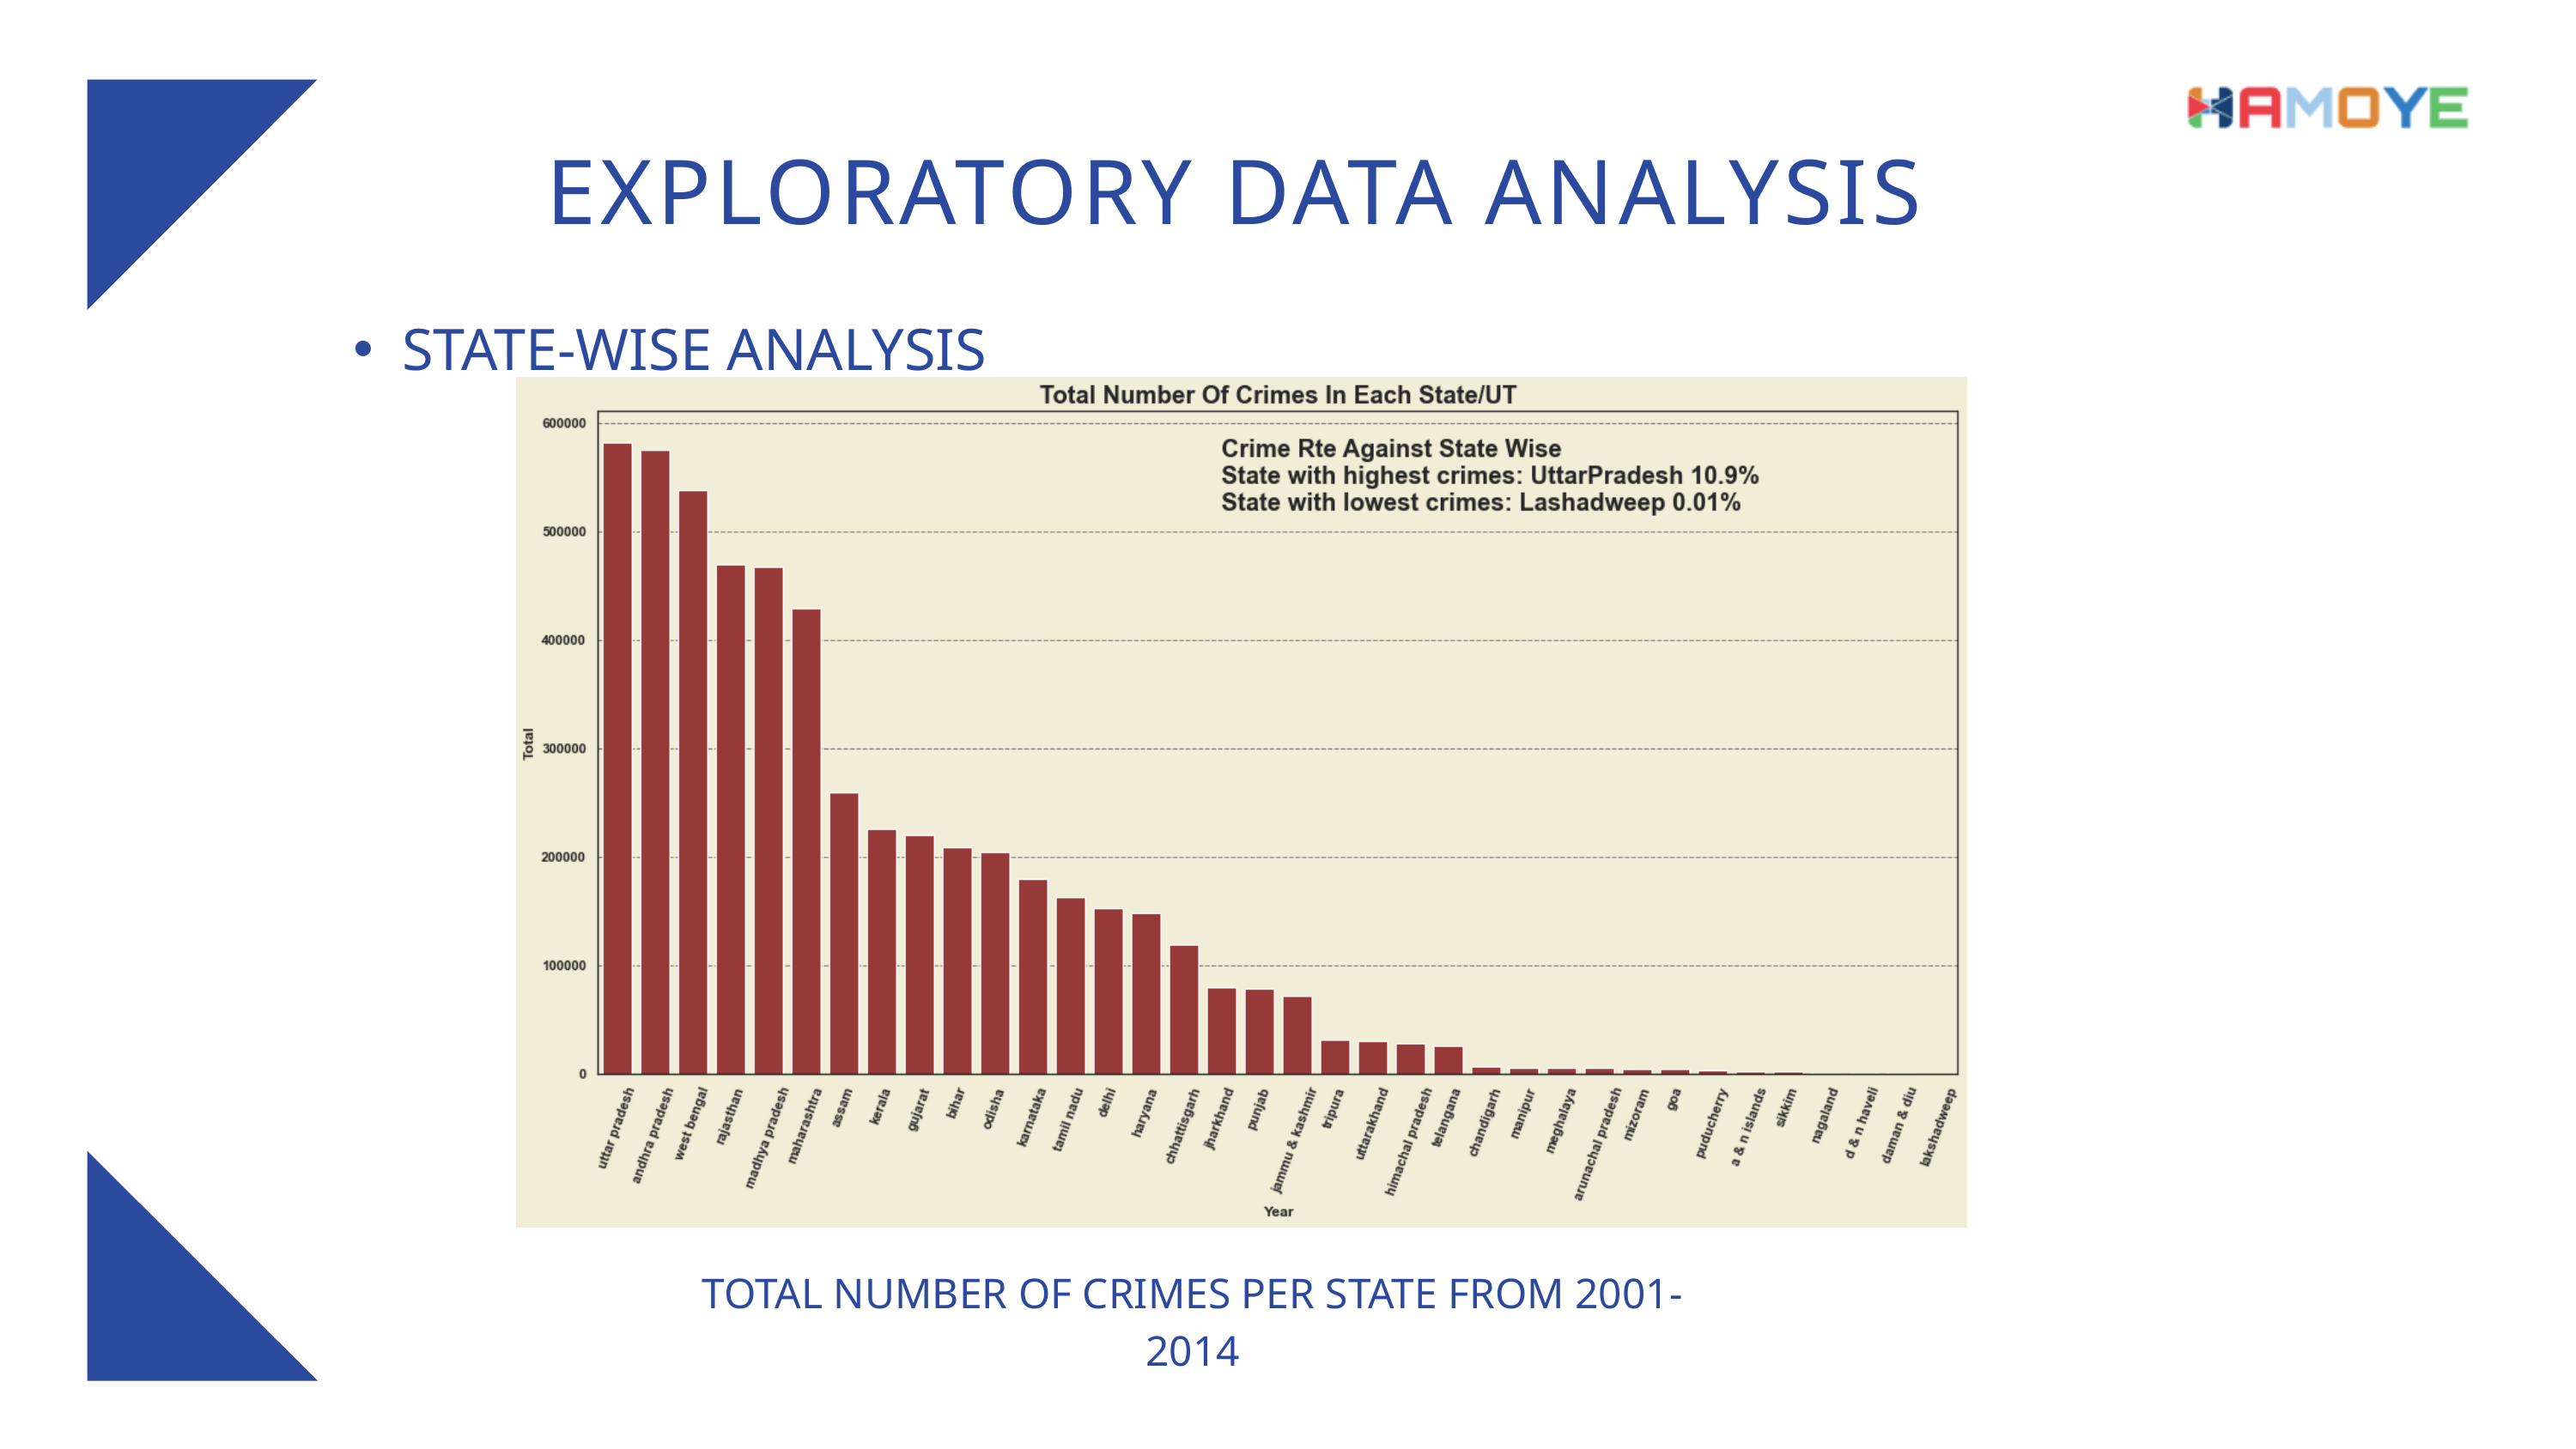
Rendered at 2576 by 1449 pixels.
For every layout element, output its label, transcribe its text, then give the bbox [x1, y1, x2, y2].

text_box TOTAL NUMBER OF CRIMES PER STATE FROM 2001-2014 [679, 1258, 1707, 1374]
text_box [87, 79, 318, 311]
picture [516, 377, 1967, 1228]
picture [2185, 55, 2472, 173]
text_box STATE-WISE ANALYSIS [277, 301, 1014, 382]
text_box EXPLORATORY DATA ANALYSIS [322, 149, 2383, 243]
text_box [87, 1150, 319, 1381]
